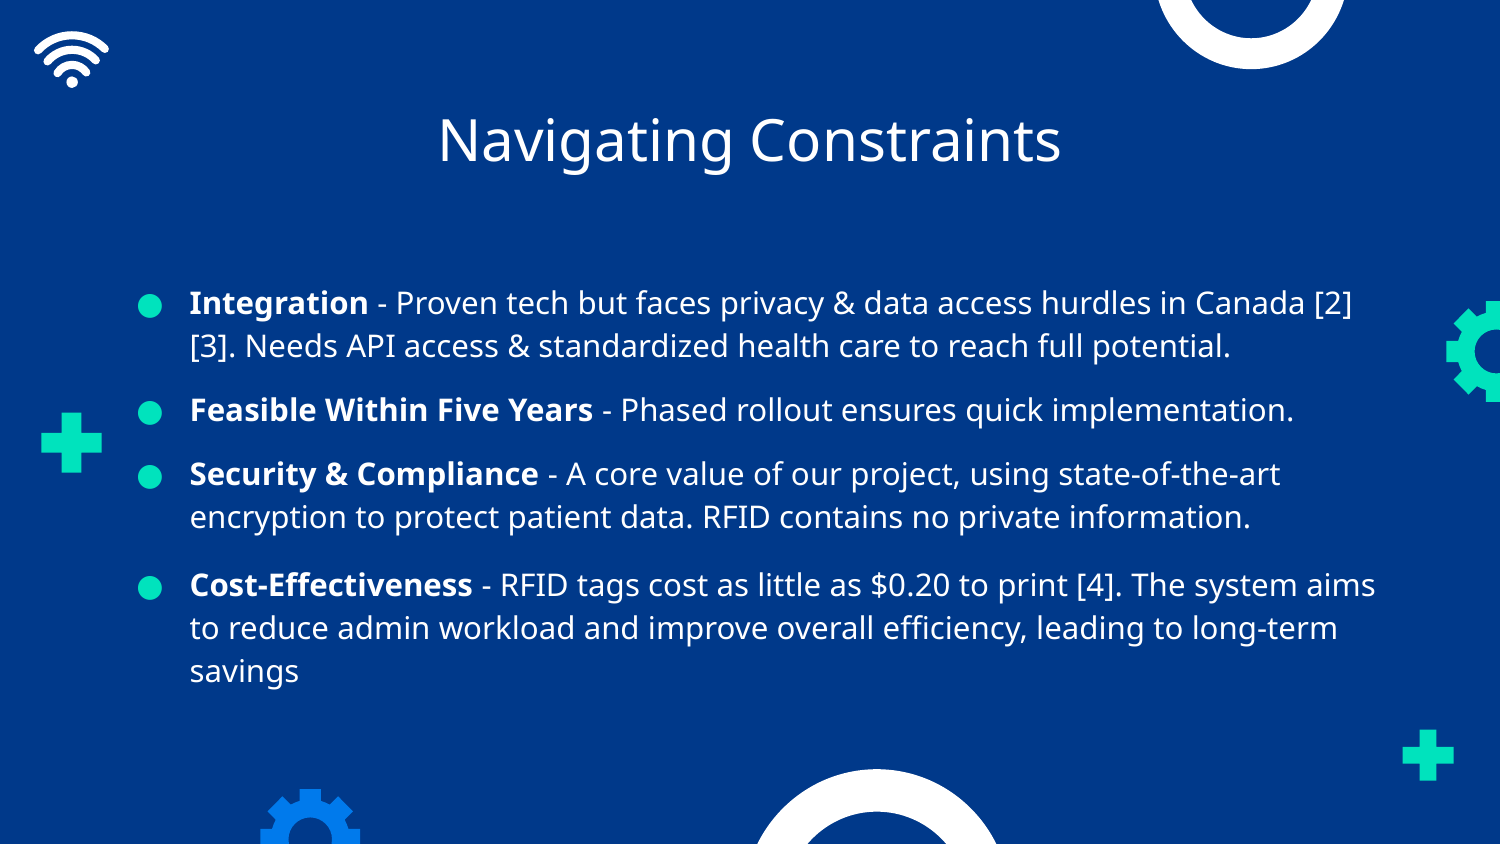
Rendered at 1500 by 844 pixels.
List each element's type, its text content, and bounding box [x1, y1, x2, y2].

subtitle Integration - Proven tech but faces privacy & data access hurdles in Canada [2] [3]. Needs API access & standardized health care to reach full potential. Feasible Within Five Years - Phased rollout ensures quick implementation. Security & Compliance - A core value of our project, using state-of-the-art encryption to protect patient data. RFID contains no private information. Cost-Effectiveness - RFID tags cost as little as $0.20 to print [4]. The system aims to reduce admin workload and improve overall efficiency, leading to long-term savings [99, 184, 1401, 704]
title Navigating Constraints [116, 87, 1383, 182]
